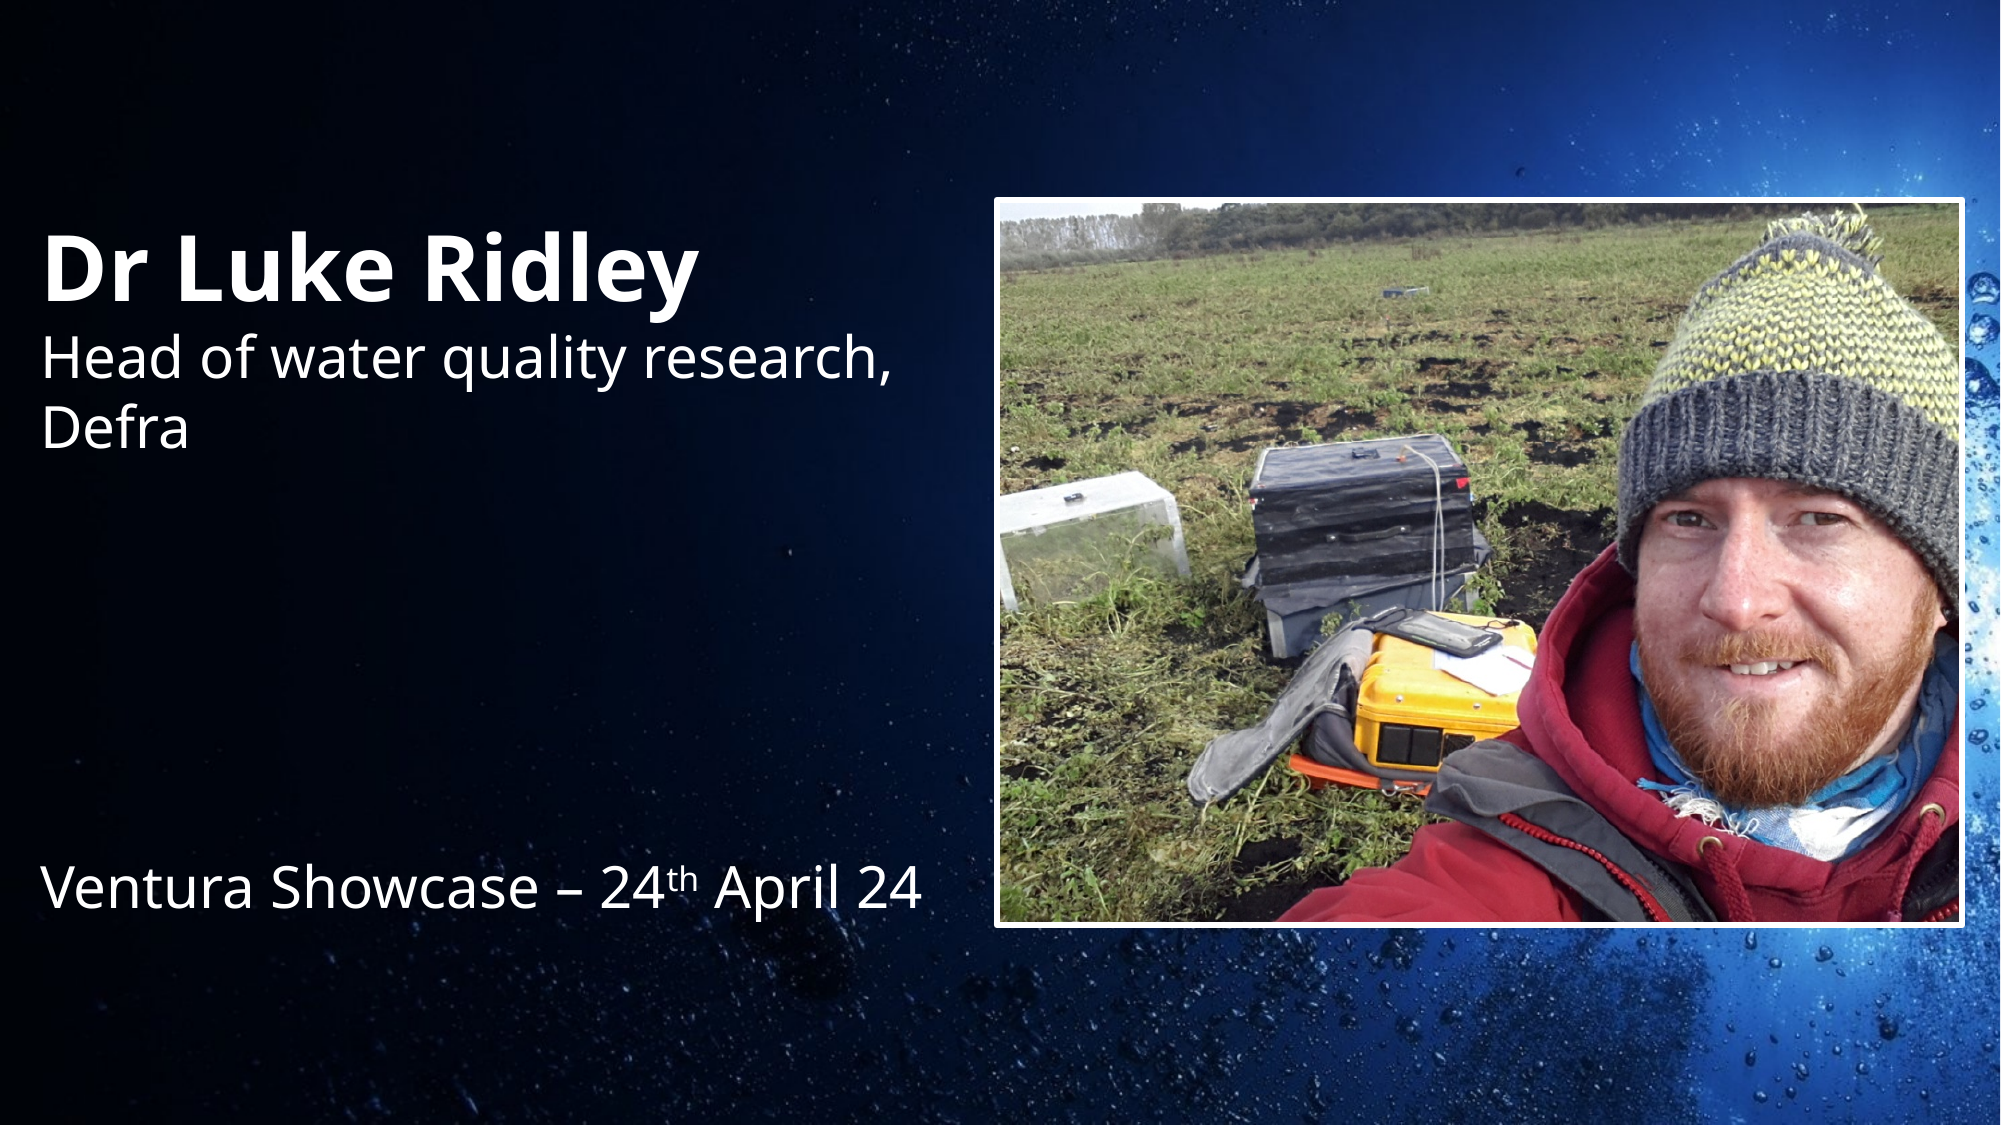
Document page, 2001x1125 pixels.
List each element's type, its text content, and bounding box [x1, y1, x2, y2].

picture [0, 0, 2001, 1125]
text_box Dr Luke Ridley Head of water quality research, Defra Ventura Showcase – 24th April 24 [25, 202, 938, 928]
